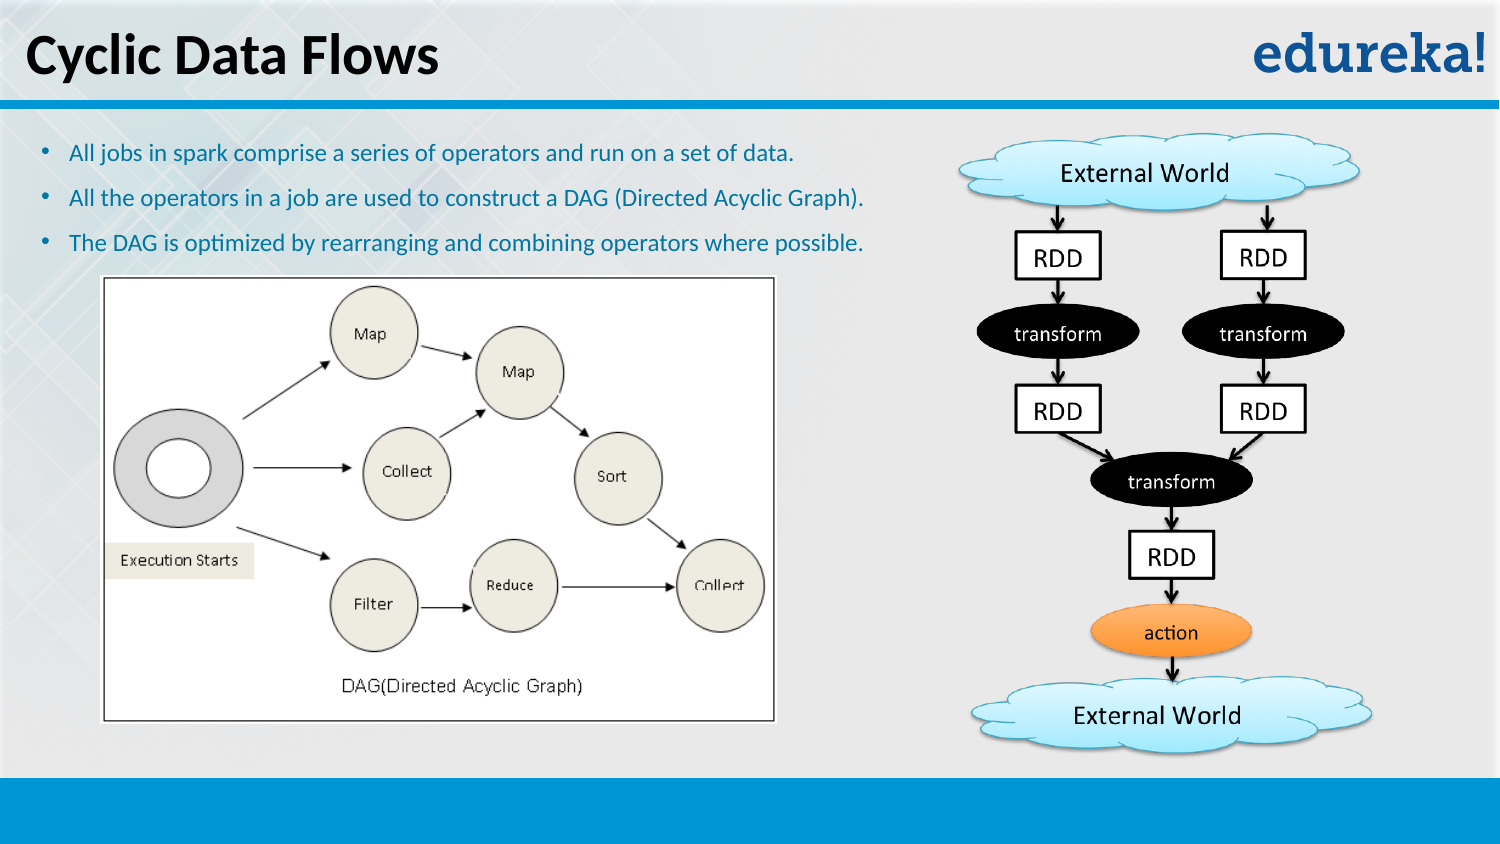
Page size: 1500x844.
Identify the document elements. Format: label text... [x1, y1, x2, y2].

picture [953, 129, 1377, 761]
picture [1254, 32, 1484, 73]
picture [100, 275, 777, 724]
list Cyclic Data Flows [26, 15, 1215, 89]
text_box All jobs in spark comprise a series of operators and run on a set of data. All the operators in a job are used to construct a DAG (Directed Acyclic Graph). The DAG is optimized by rearranging and combining operators where possible. [26, 113, 904, 264]
